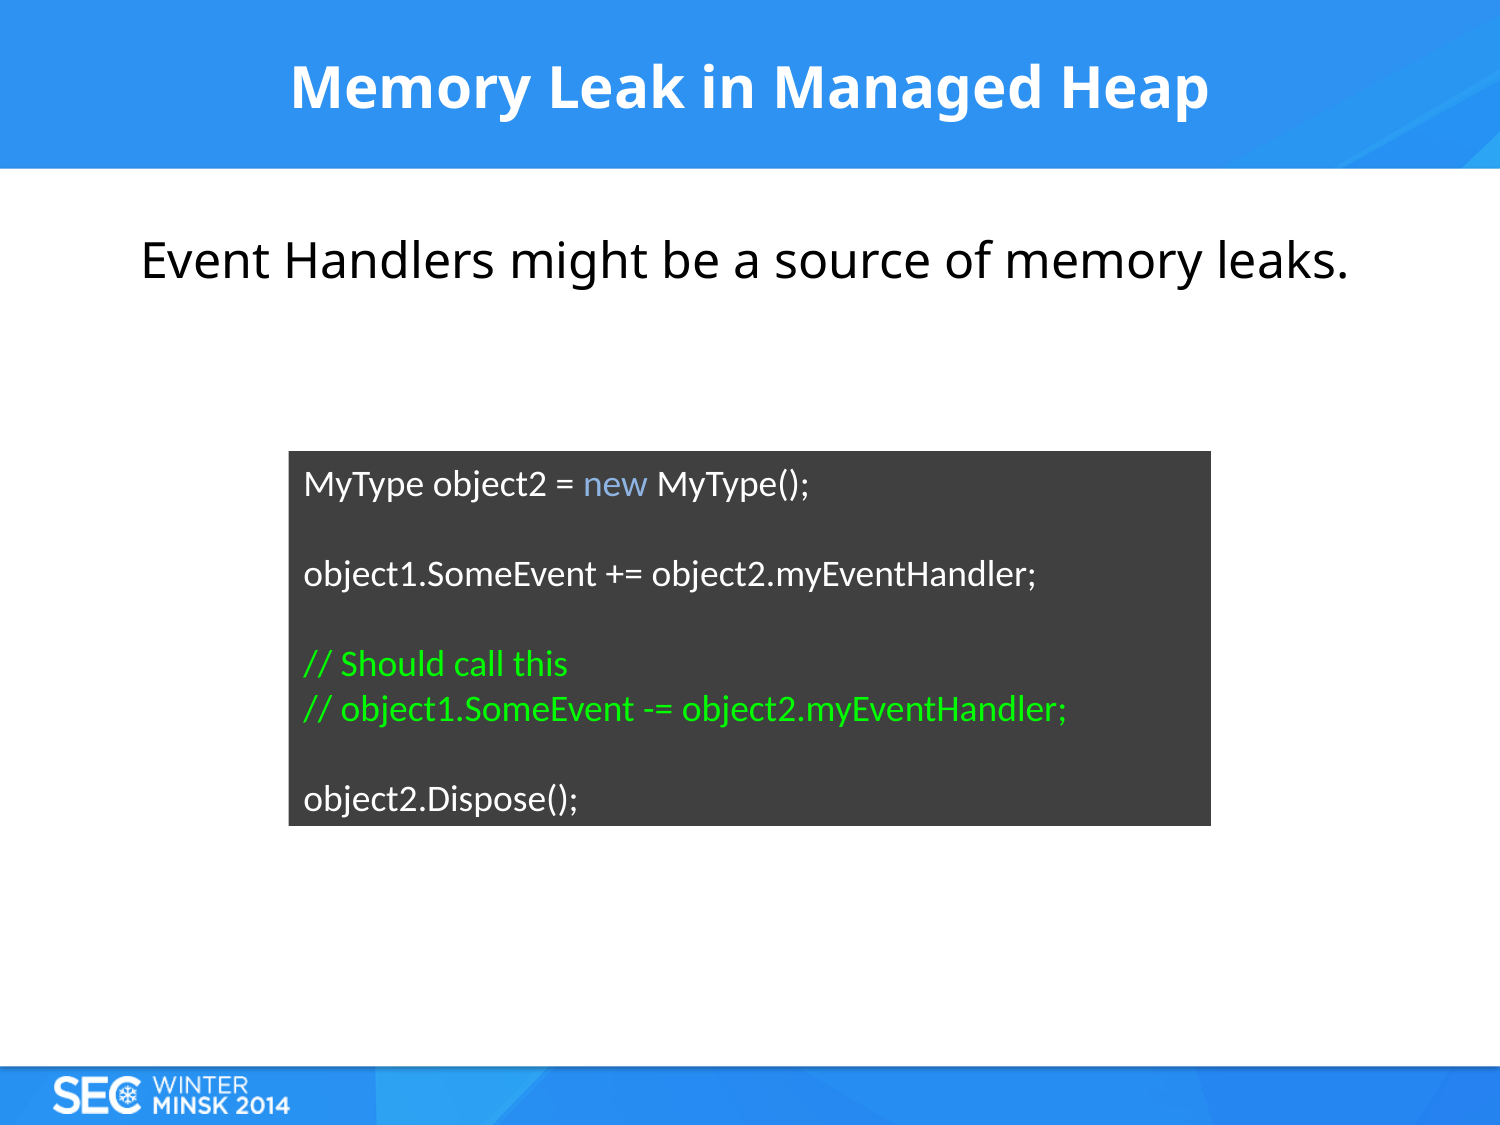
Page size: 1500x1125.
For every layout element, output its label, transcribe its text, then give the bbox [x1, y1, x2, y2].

text_box Event Handlers might be a source of memory leaks. [125, 221, 1484, 1060]
title Memory Leak in Managed Heap [53, 42, 1447, 129]
picture [0, 0, 1500, 168]
text_box [100, 196, 1459, 1035]
text_box MyType object2 = new MyType(); object1.SomeEvent += object2.myEventHandler; // Should call this // object1.SomeEvent -= object2.myEventHandler; object2.Dispose(); [288, 451, 1211, 826]
picture [0, 1067, 1500, 1125]
